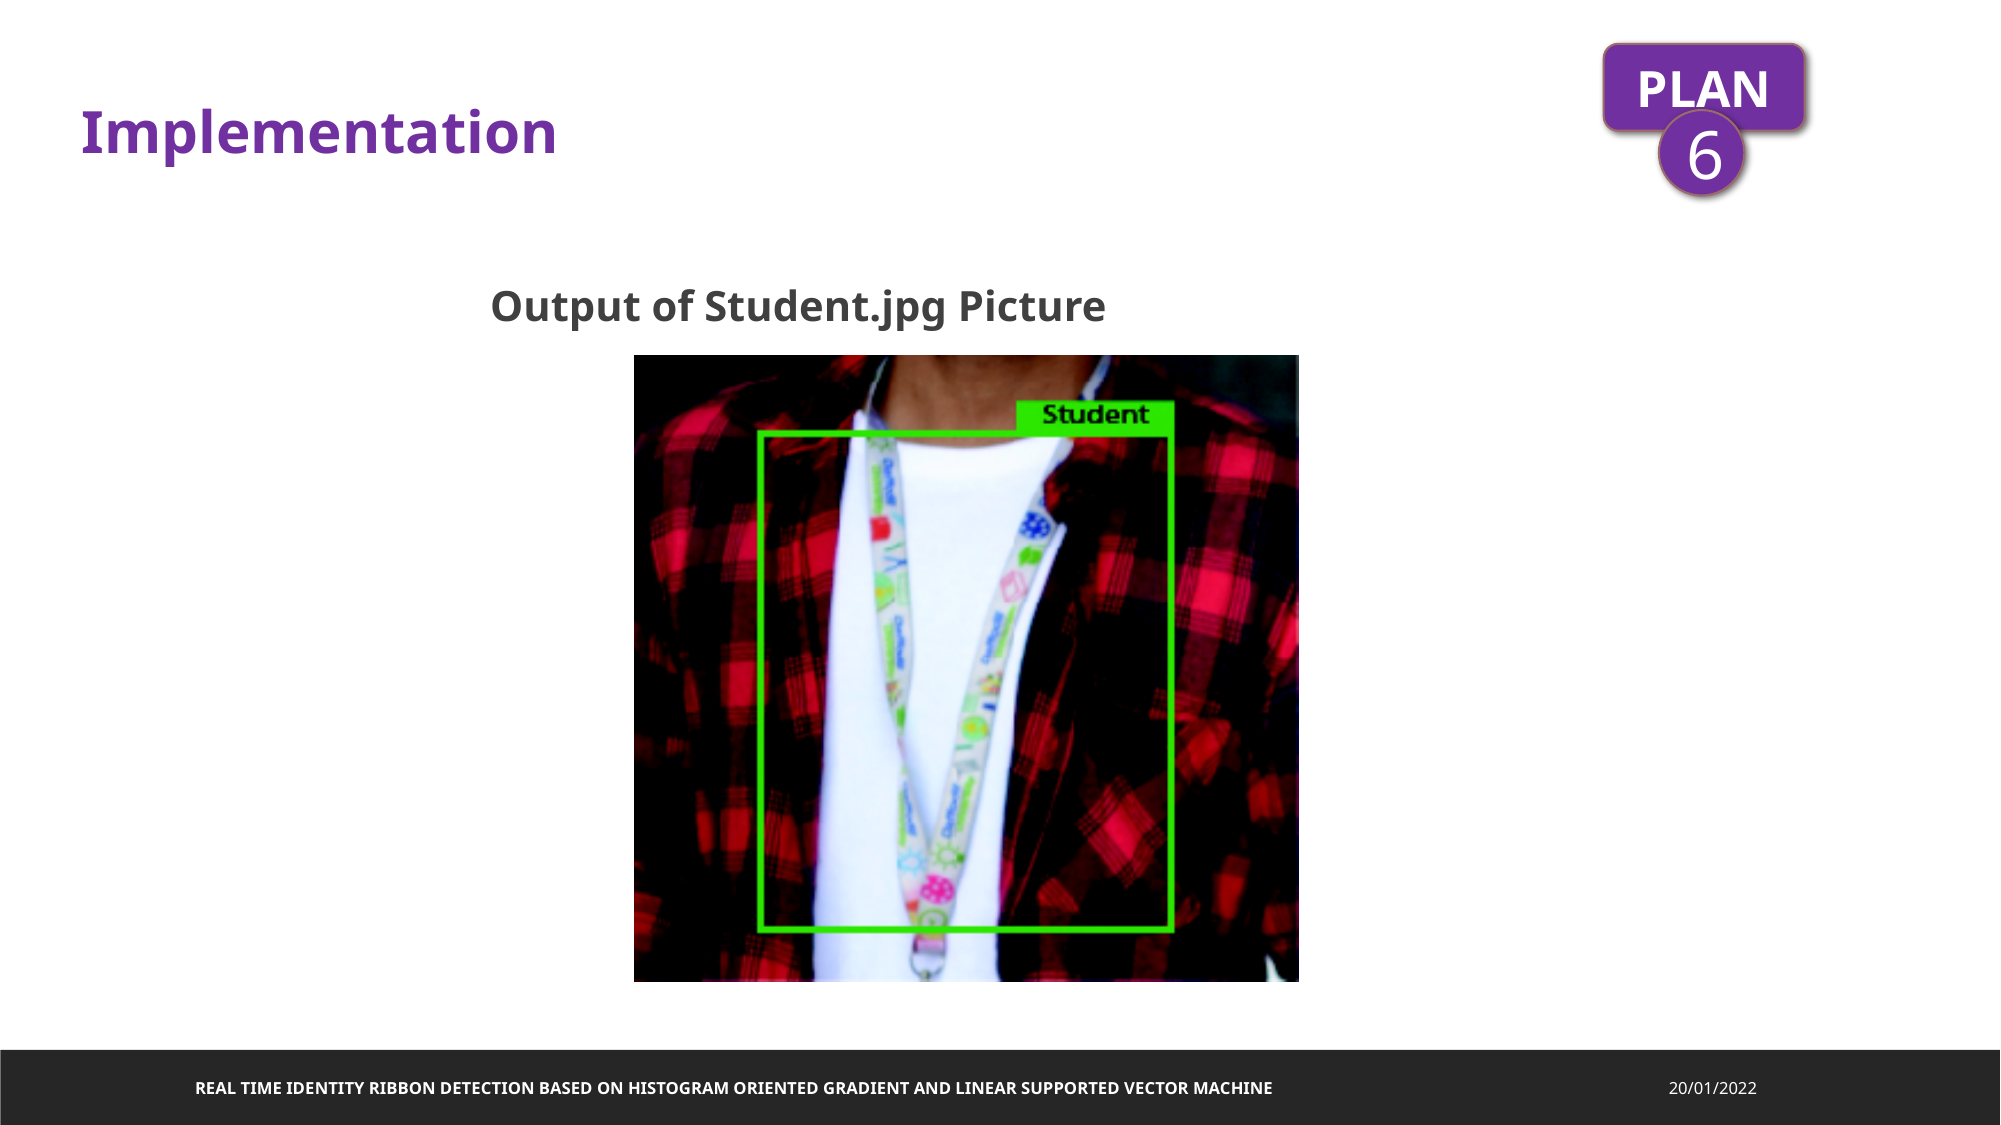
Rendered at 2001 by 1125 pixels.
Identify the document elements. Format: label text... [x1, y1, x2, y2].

footer Real Time Identity Ribbon Detection Based on Histogram Oriented Gradient and Linear Supported Vector Machine [180, 1057, 1299, 1118]
text_box Implementation [66, 87, 574, 173]
text_box PLAN [1602, 42, 1806, 132]
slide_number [1348, 1057, 1773, 1118]
text_box Output of Student.jpg Picture [475, 247, 1122, 338]
text_box 6 [1657, 108, 1746, 197]
picture [634, 355, 1299, 982]
